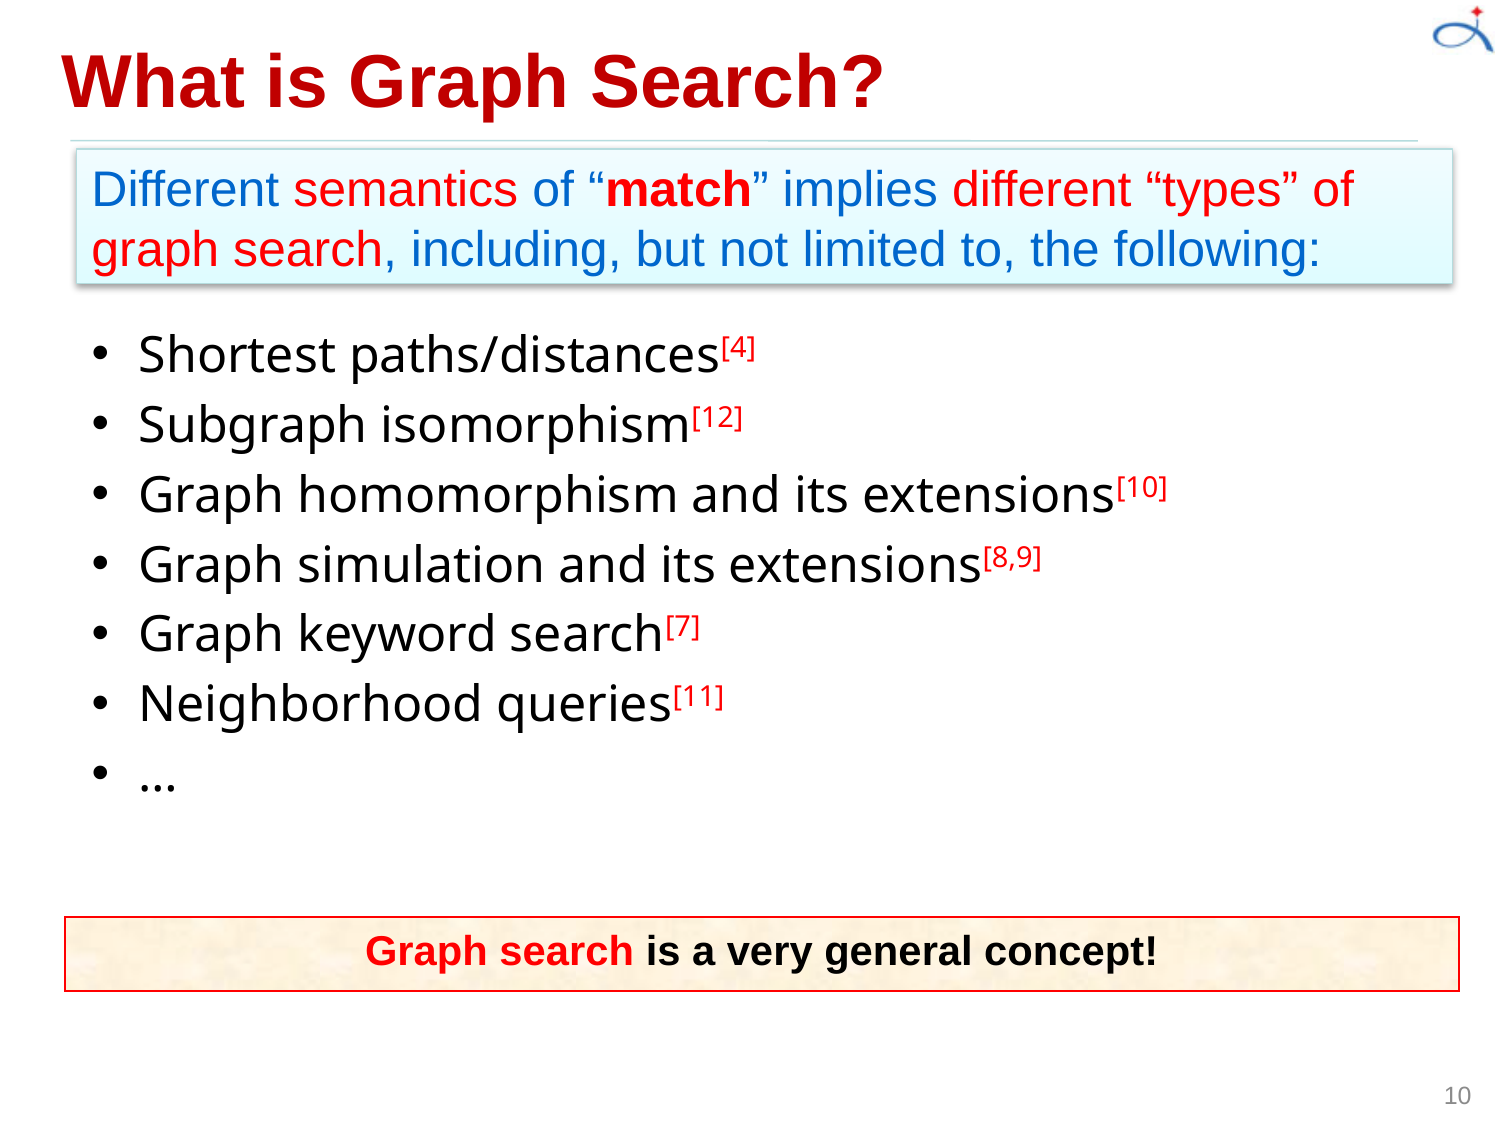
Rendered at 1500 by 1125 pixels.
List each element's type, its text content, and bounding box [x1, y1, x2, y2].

text_box Graph search is a very general concept! [64, 916, 1459, 991]
text_box Shortest paths/distances[4] Subgraph isomorphism[12] Graph homomorphism and its extensions[10] Graph simulation and its extensions[8,9] Graph keyword search[7] Neighborhood queries[11] … [76, 314, 1447, 847]
slide_number 10 [1136, 1065, 1487, 1125]
title What is Graph Search? [46, 11, 1419, 143]
text_box Different semantics of “match” implies different “types” of graph search, including, but not limited to, the following: [76, 148, 1453, 284]
picture [1432, 5, 1495, 55]
